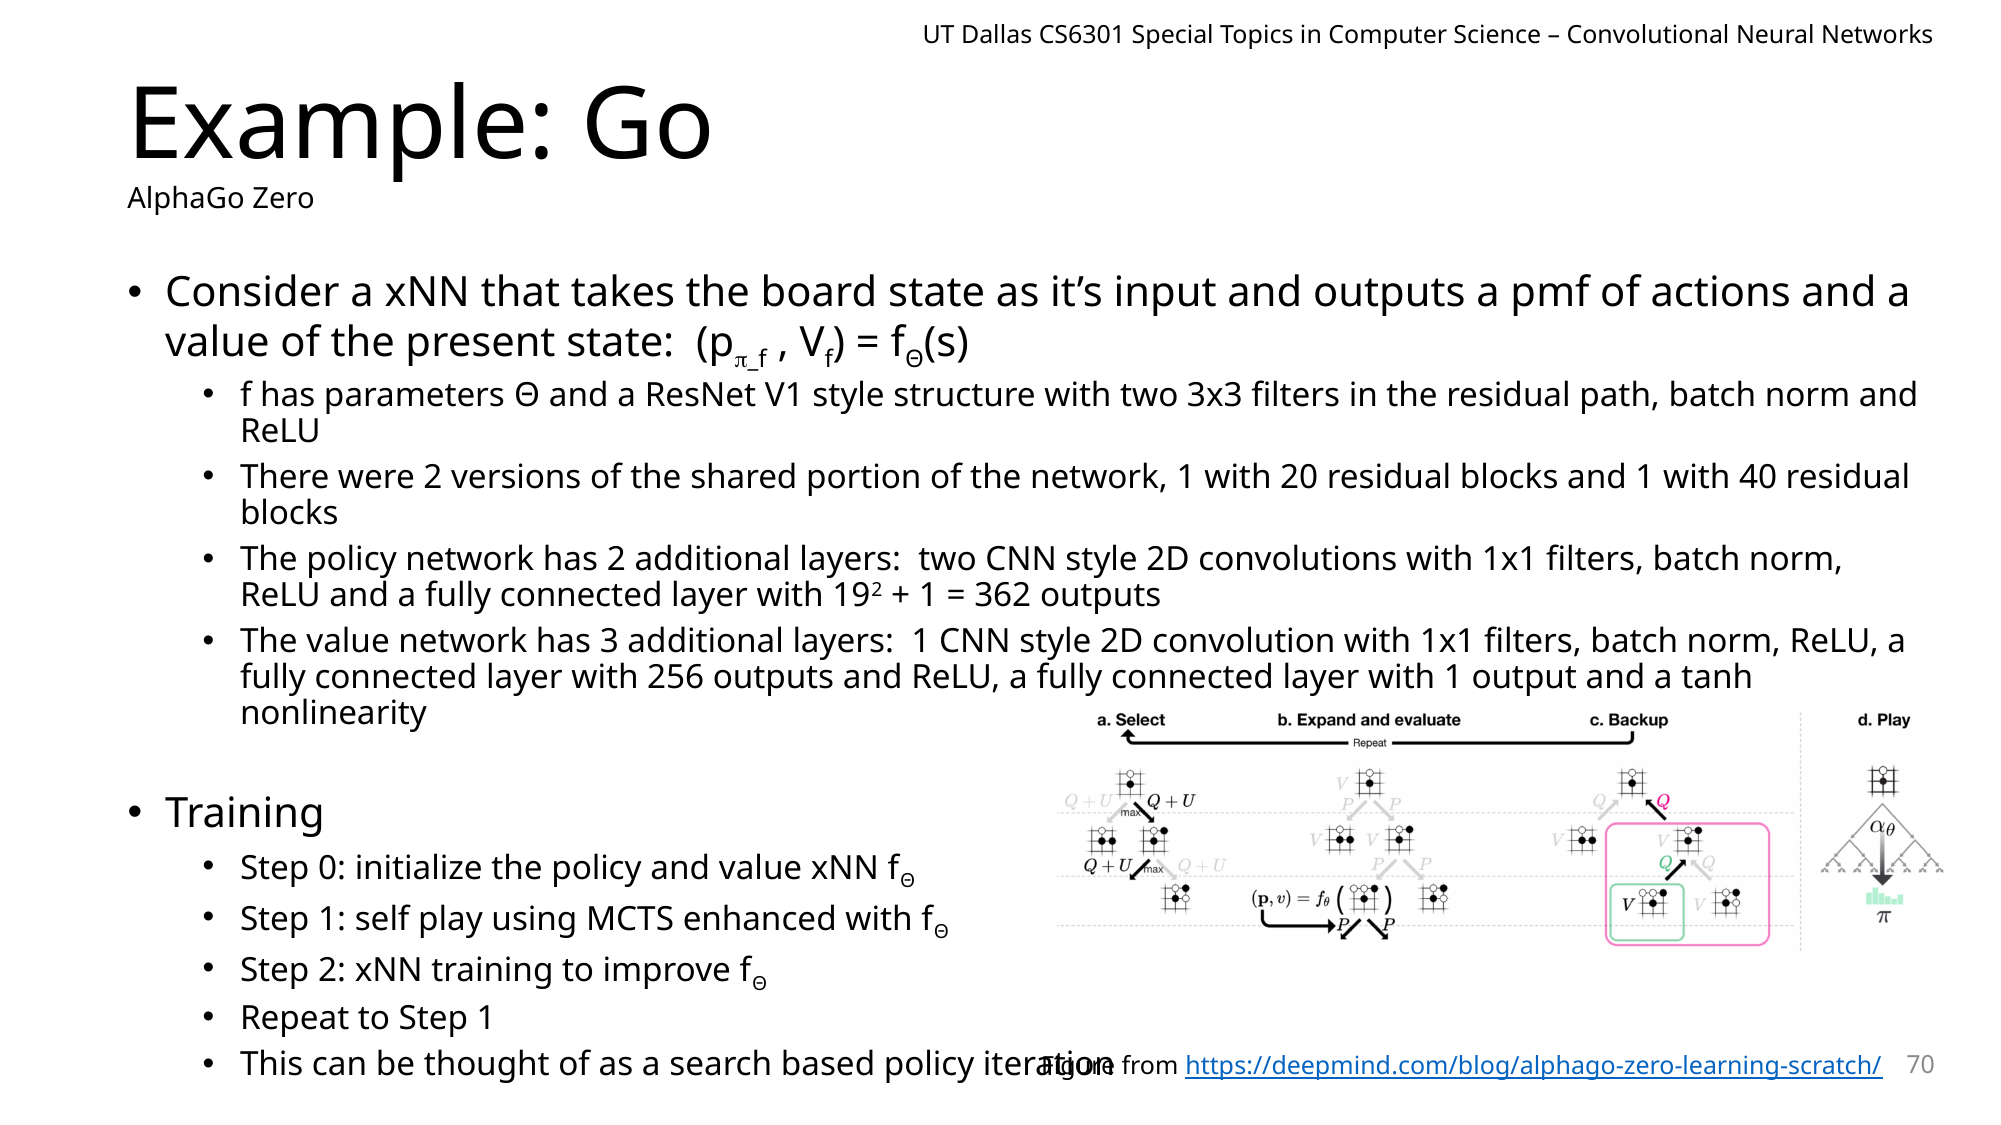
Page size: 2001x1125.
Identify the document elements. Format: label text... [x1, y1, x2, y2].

text_box AlphaGo Zero [112, 172, 1950, 222]
title Example: Go [112, 63, 1838, 172]
list Consider a xNN that takes the board state as it’s input and outputs a pmf of actions and a value of the present state: (p_f , Vf) = fΘ(s) f has parameters Θ and a ResNet V1 style structure with two 3x3 filters in the residual path, batch norm and ReLU There were 2 versions of the shared portion of the network, 1 with 20 residual blocks and 1 with 40 residual blocks The policy network has 2 additional layers: two CNN style 2D convolutions with 1x1 filters, batch norm, ReLU and a fully connected layer with 192 + 1 = 362 outputs The value network has 3 additional layers: 1 CNN style 2D convolution with 1x1 filters, batch norm, ReLU, a fully connected layer with 256 outputs and ReLU, a fully connected layer with 1 output and a tanh nonlinearity Training Step 0: initialize the policy and value xNN fΘ Step 1: self play using MCTS enhanced with fΘ Step 2: xNN training to improve fΘ Repeat to Step 1 This can be thought of as a search based policy iteration Game play via MCTS enhanced with fΘ [112, 263, 1950, 1042]
slide_number 70 [1500, 1036, 1950, 1096]
picture [1049, 706, 1950, 957]
text_box UT Dallas CS6301 Special Topics in Computer Science – Convolutional Neural Networks [899, 11, 1950, 56]
text_box Figure from https://deepmind.com/blog/alphago-zero-learning-scratch/ [111, 1042, 1898, 1091]
